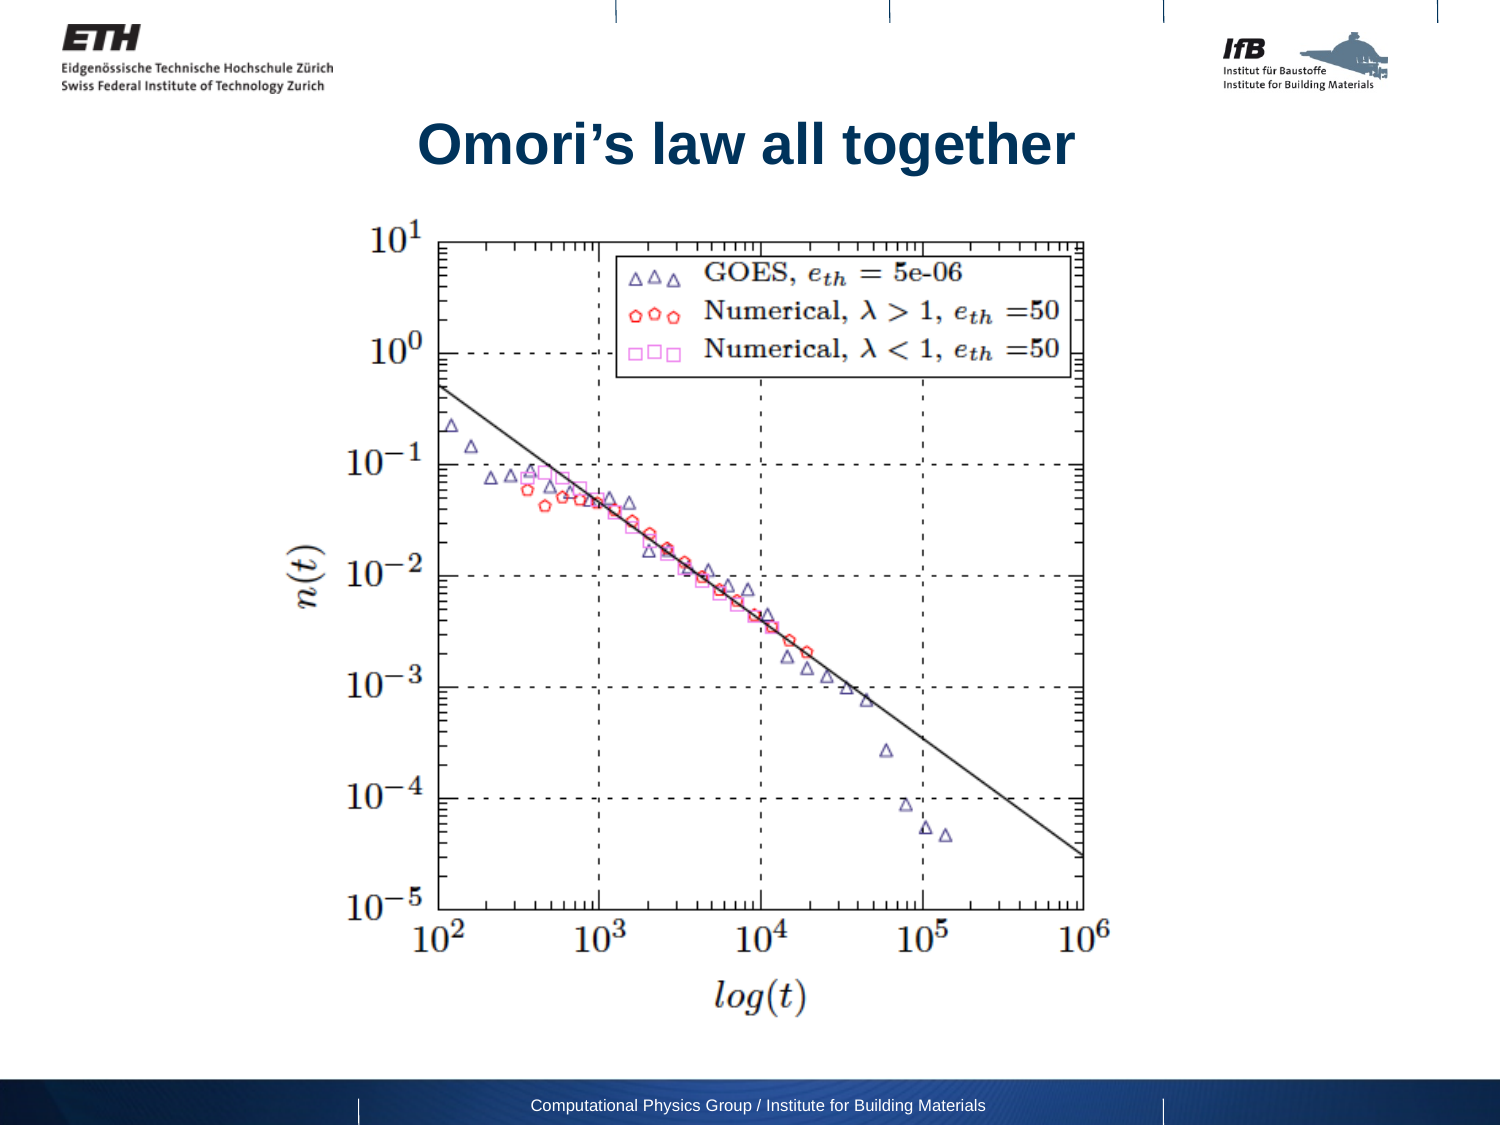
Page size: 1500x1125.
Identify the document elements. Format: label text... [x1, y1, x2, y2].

picture [249, 213, 1176, 1038]
picture [62, 24, 333, 94]
picture [1223, 31, 1389, 93]
title Omori’s law all together [59, 108, 1435, 184]
footer Computational Physics Group / Institute for Building Materials [367, 1088, 1151, 1125]
picture [0, 1078, 1500, 1125]
